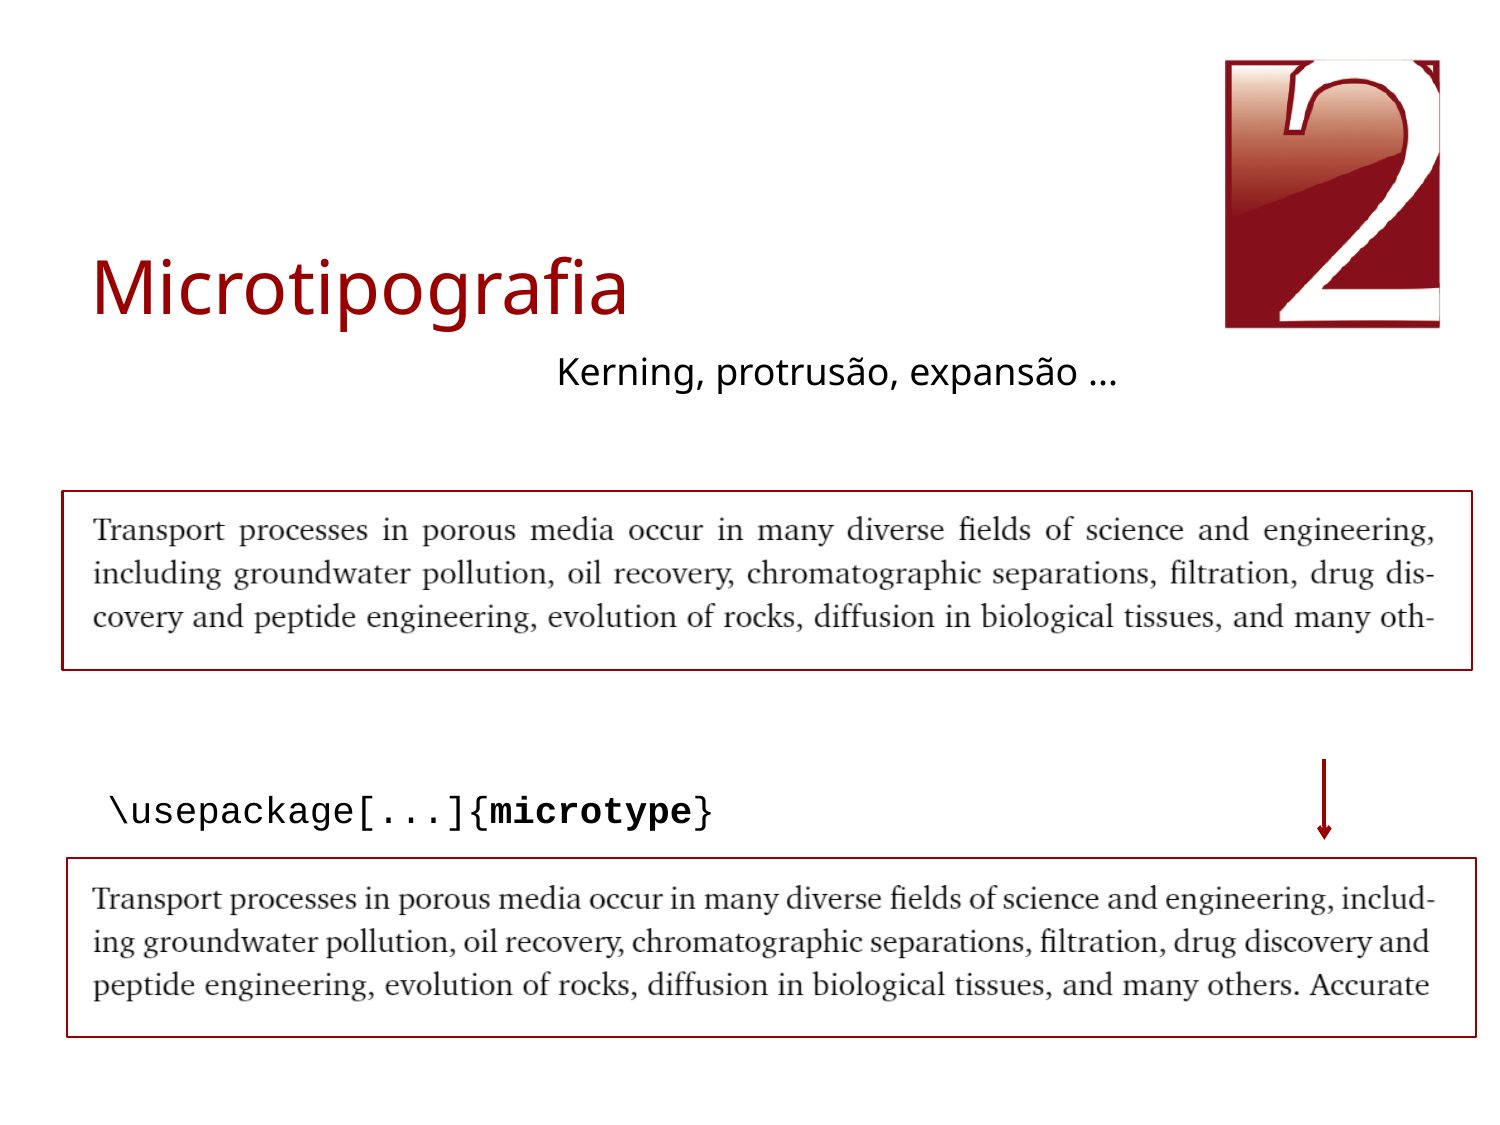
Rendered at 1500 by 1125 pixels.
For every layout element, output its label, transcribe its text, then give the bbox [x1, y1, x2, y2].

title Microtipografia [75, 149, 1143, 338]
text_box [61, 490, 1473, 671]
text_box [66, 758, 1477, 1038]
text_box Kerning, protrusão, expansão ... [541, 340, 1134, 401]
picture [1222, 56, 1442, 330]
